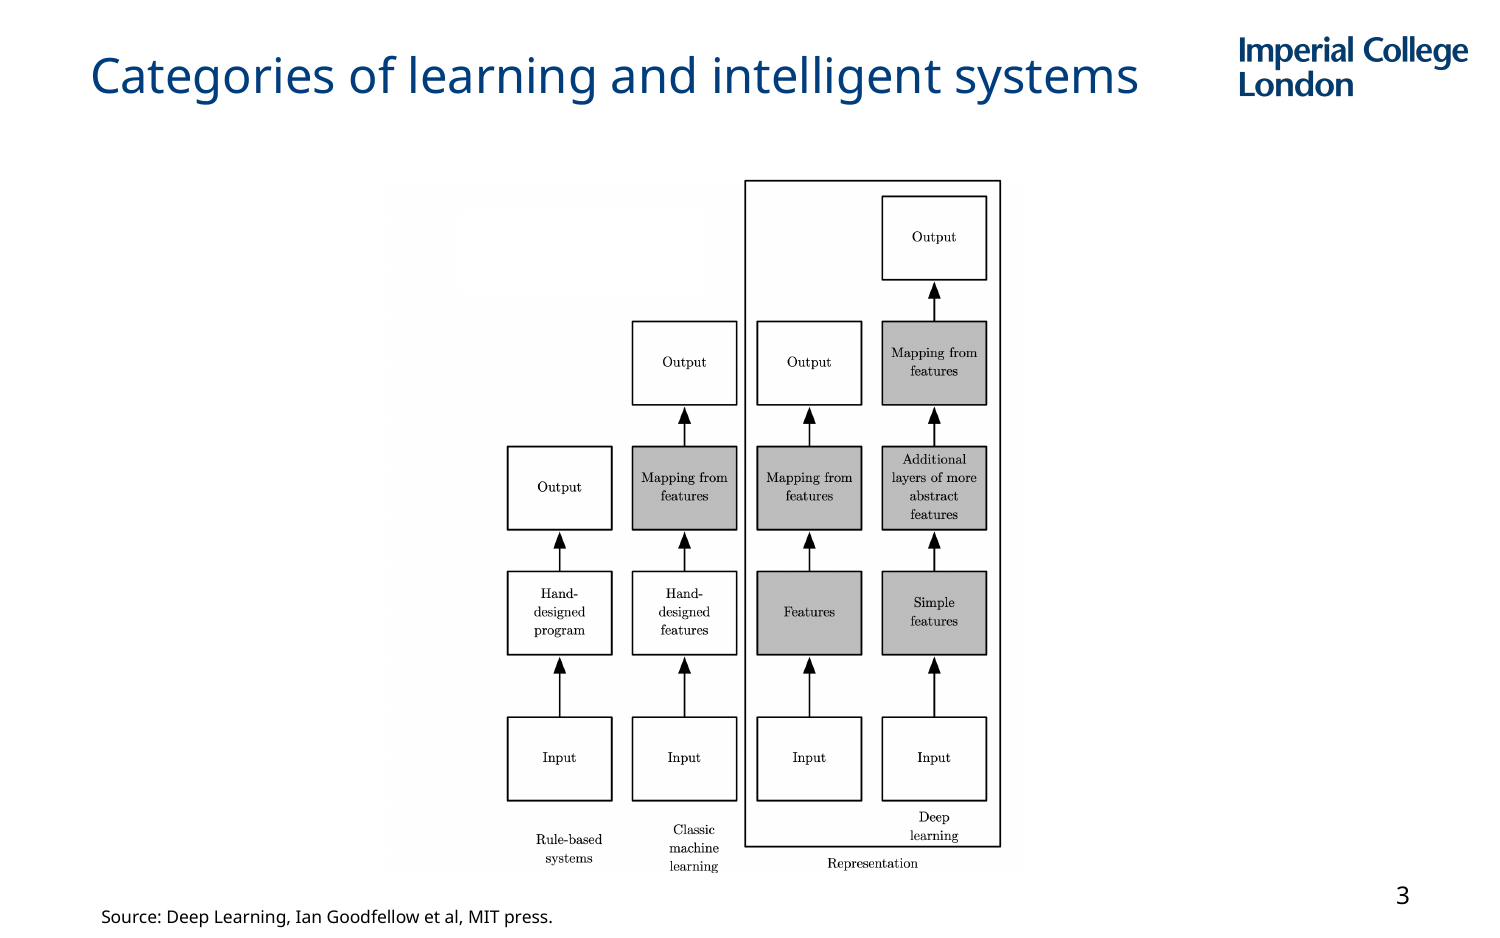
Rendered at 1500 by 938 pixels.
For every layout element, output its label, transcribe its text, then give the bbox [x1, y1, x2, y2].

picture [385, 178, 1025, 873]
text_box Source: Deep Learning, Ian Goodfellow et al, MIT press. [86, 898, 569, 935]
slide_number 3 [1074, 872, 1426, 920]
picture [1425, 18, 1486, 114]
title Categories of learning and intelligent systems [75, 0, 1425, 153]
